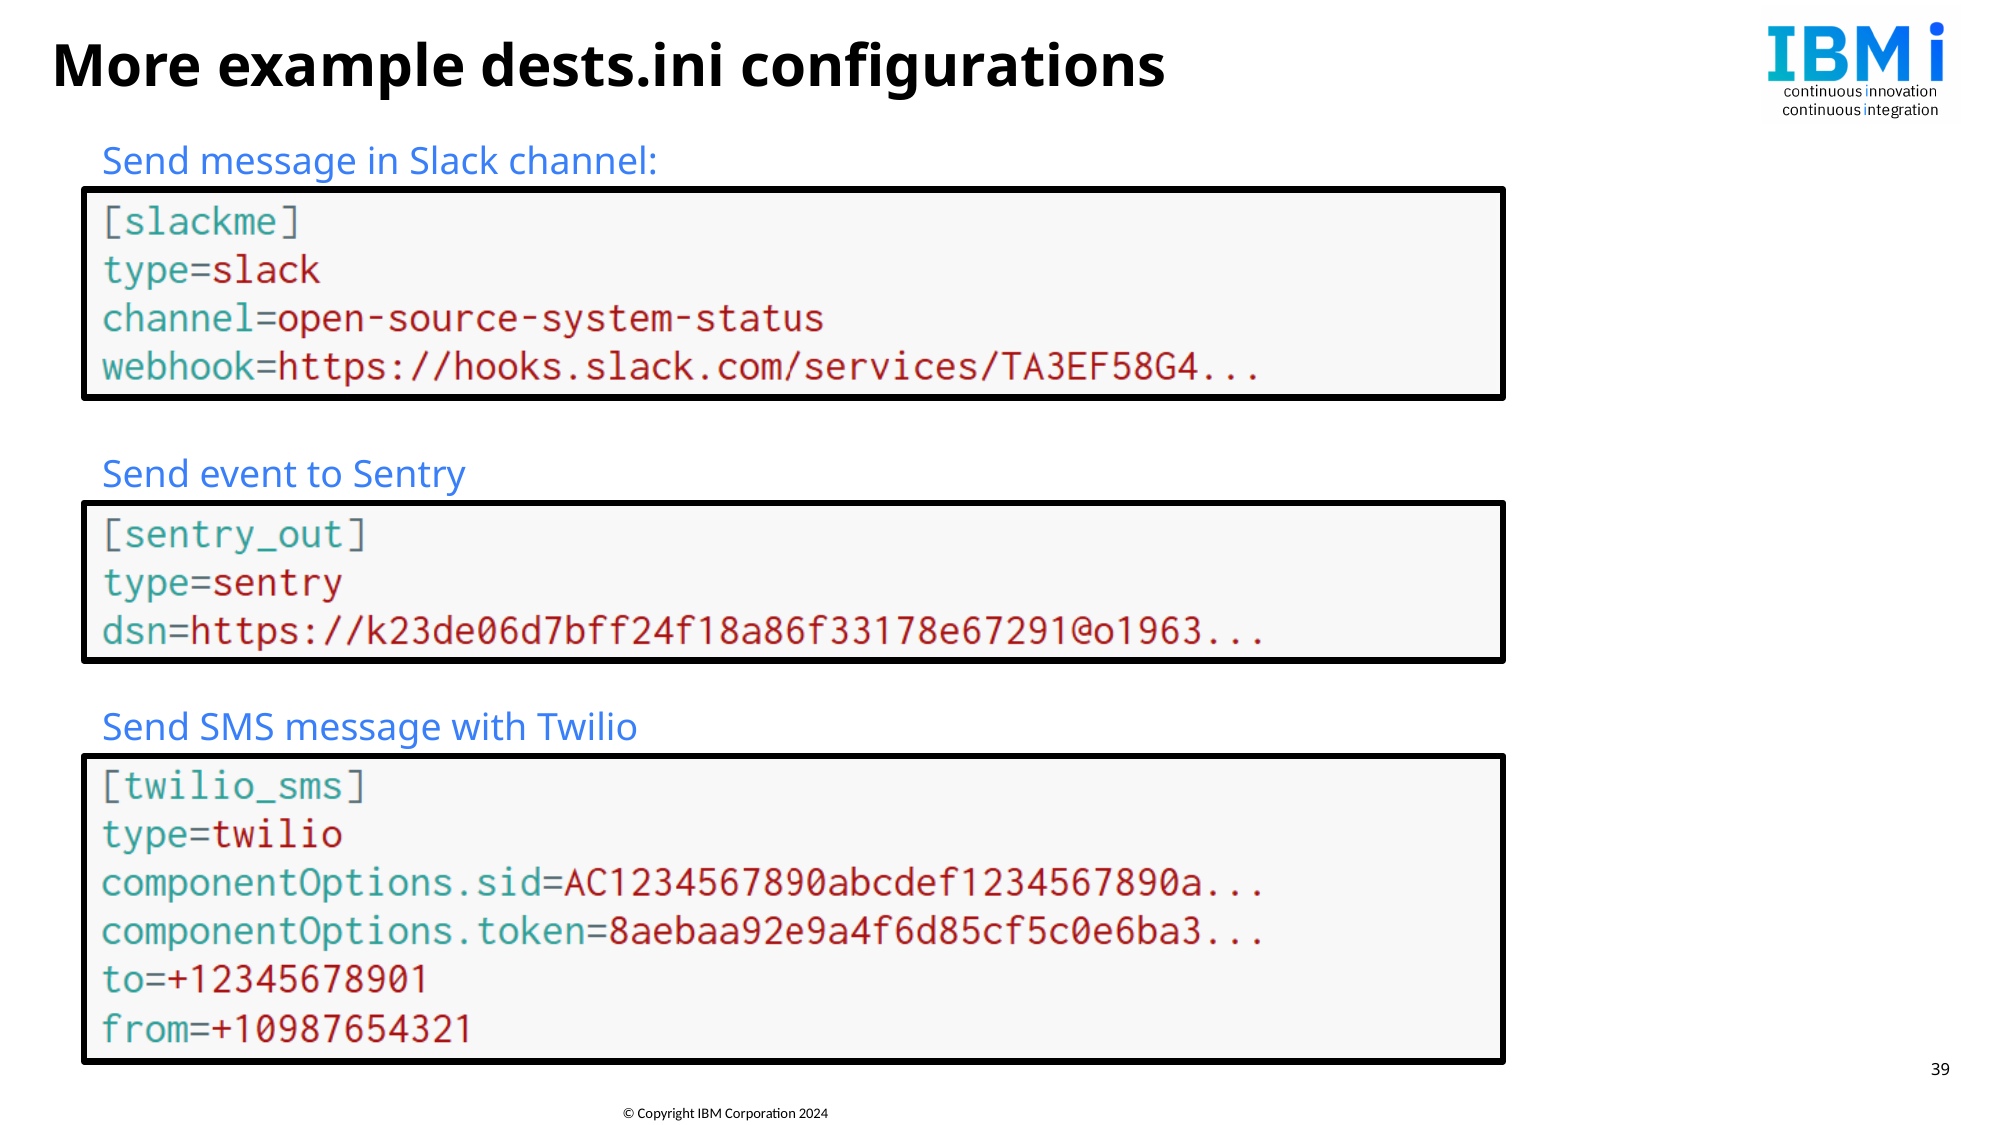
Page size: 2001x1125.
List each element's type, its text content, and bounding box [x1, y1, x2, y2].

picture [86, 505, 1501, 658]
picture [1761, 5, 1961, 124]
picture [86, 758, 1501, 1059]
slide_number 39 [1500, 1055, 1950, 1086]
text_box More example dests.ini configurations [50, 36, 1721, 101]
text_box Send SMS message with Twilio [86, 695, 1500, 758]
list Send message in Slack channel: [86, 129, 1500, 186]
text_box Send event to Sentry [86, 442, 1500, 505]
picture [86, 192, 1501, 395]
